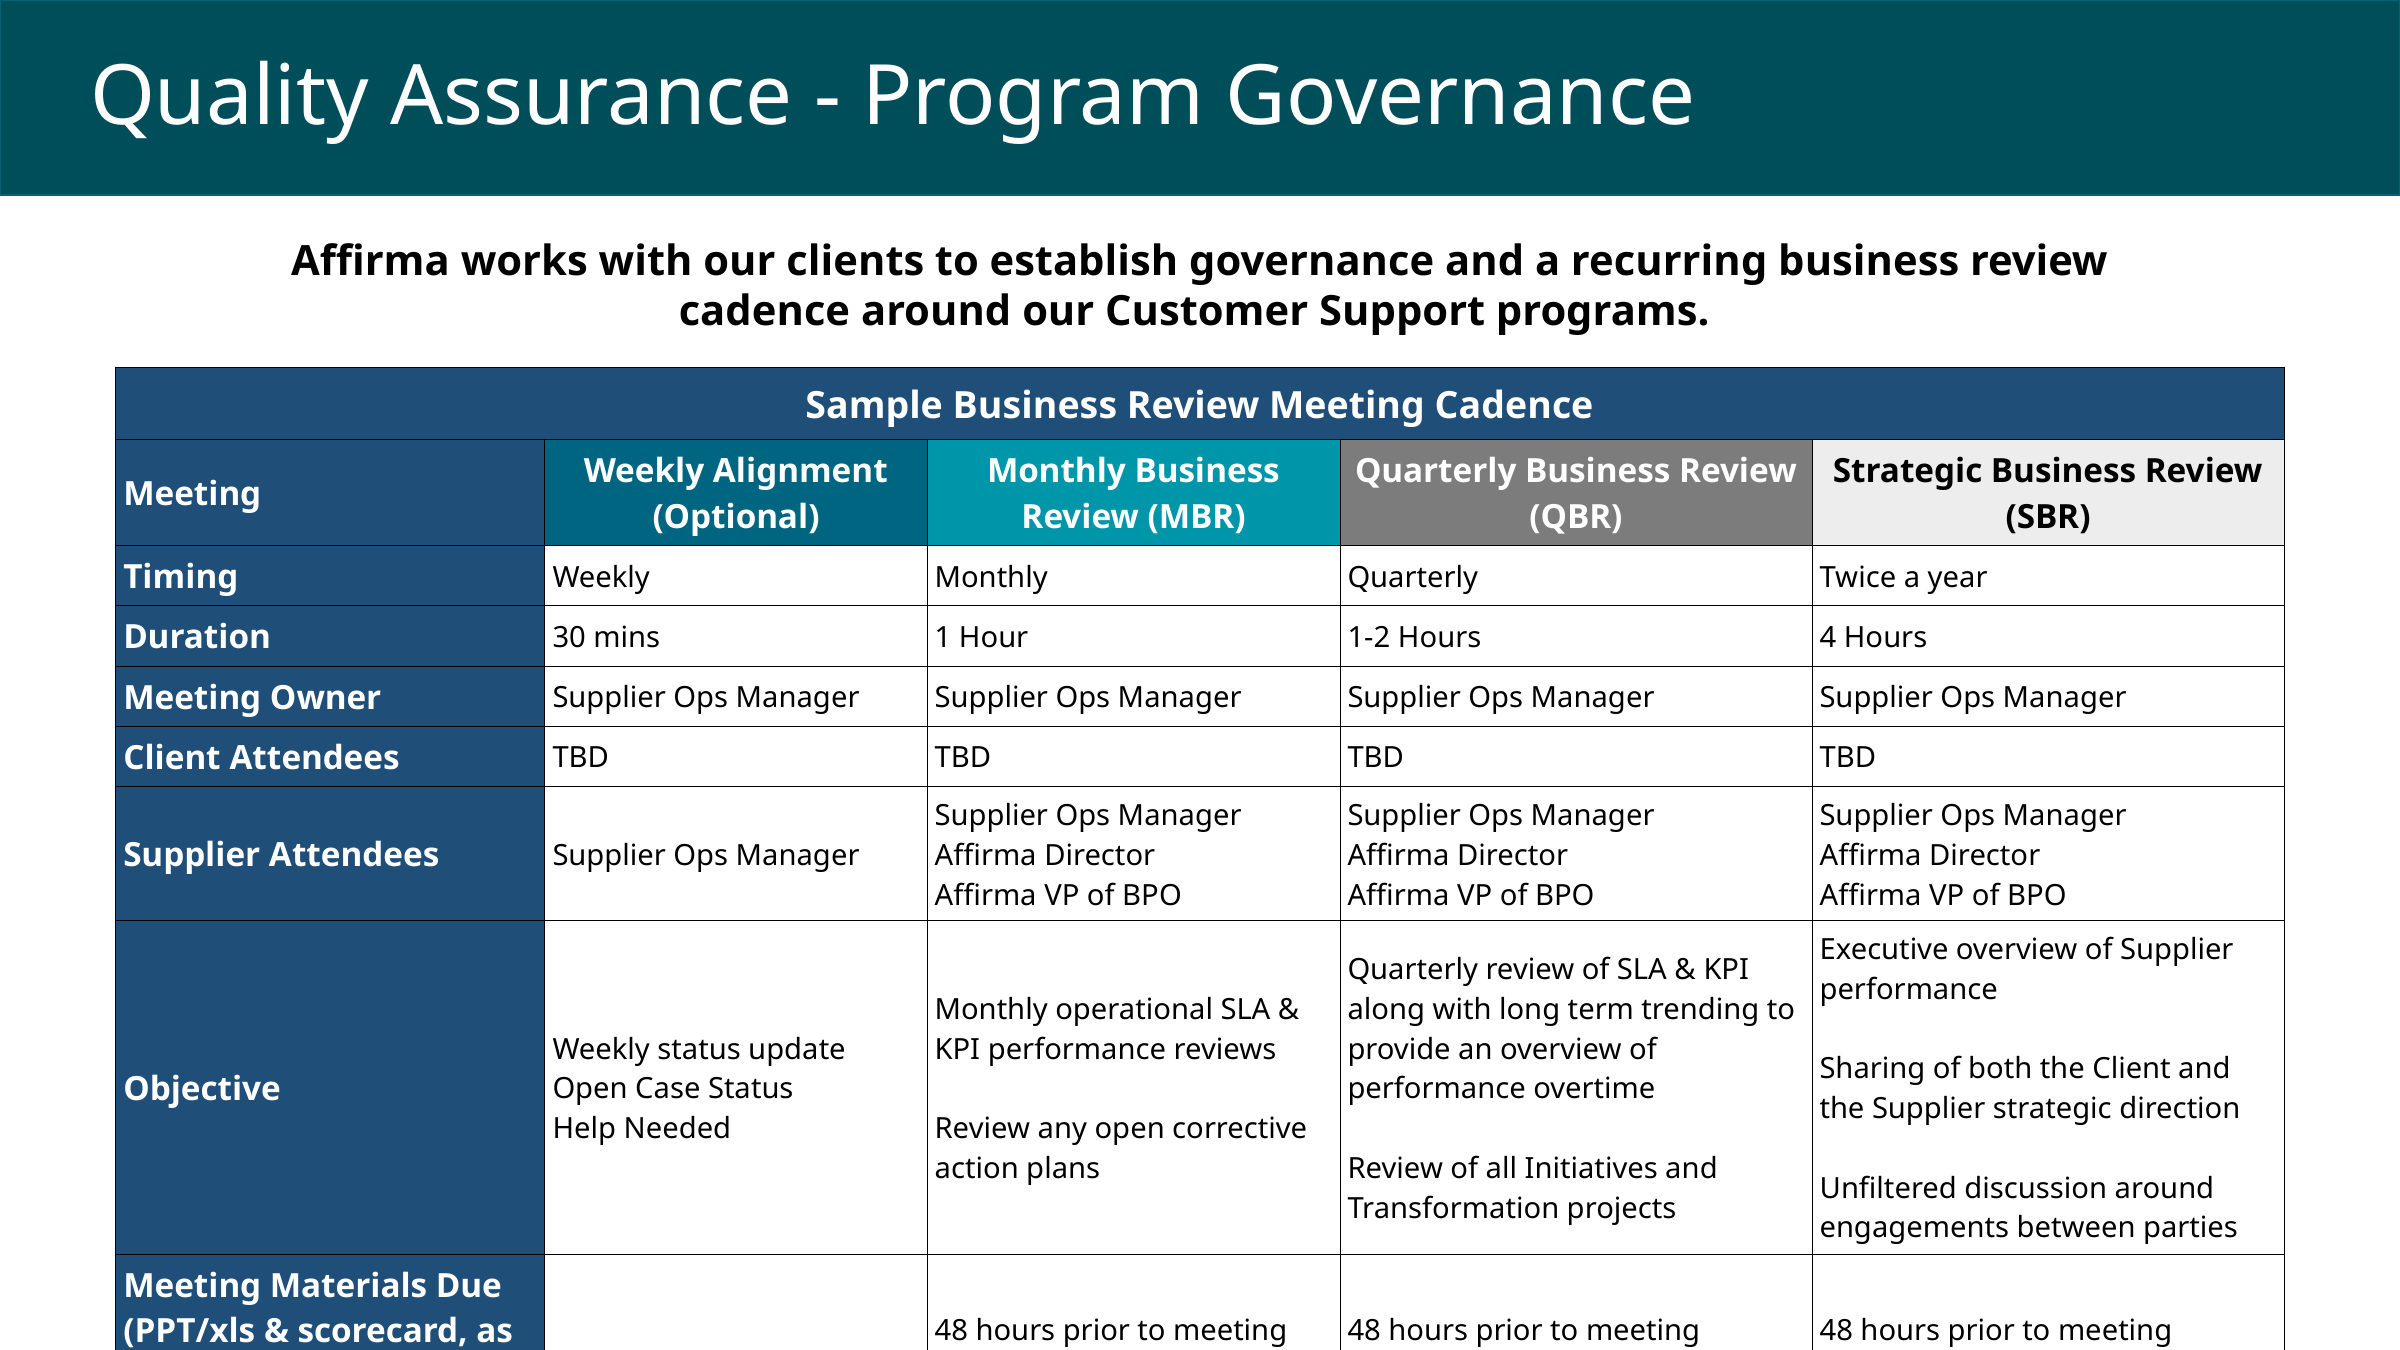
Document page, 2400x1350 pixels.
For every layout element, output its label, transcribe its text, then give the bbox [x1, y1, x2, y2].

table_cell TBD [545, 727, 927, 786]
table_cell Supplier Ops Manager [1341, 667, 1812, 726]
table_cell Client Attendees [116, 727, 544, 786]
table_cell 1 Hour [928, 606, 1340, 666]
table_header Sample Business Review Meeting Cadence [116, 368, 2284, 439]
table_cell Weekly status update Open Case Status Help Needed [545, 921, 927, 1254]
table_cell 48 hours prior to meeting [1341, 1255, 1812, 1350]
table_cell 48 hours prior to meeting [1813, 1255, 2284, 1350]
table_cell 1-2 Hours [1341, 606, 1812, 666]
table_cell Quarterly Business Review (QBR) [1341, 440, 1812, 545]
table_cell 48 hours prior to meeting [928, 1255, 1340, 1350]
table_cell TBD [1813, 727, 2284, 786]
title Quality Assurance - Program Governance [75, 45, 2325, 150]
table_cell Timing [116, 546, 544, 605]
table_cell Executive overview of Supplier performance Sharing of both the Client and the Supplier strategic direction Unfiltered discussion around engagements between parties [1813, 921, 2284, 1254]
table_cell Supplier Ops Manager [928, 667, 1340, 726]
table_cell Supplier Ops Manager [545, 667, 927, 726]
table_cell [545, 1255, 927, 1350]
table_cell Quarterly [1341, 546, 1812, 605]
table_cell Objective [116, 921, 544, 1254]
table_cell Supplier Ops Manager Affirma Director Affirma VP of BPO [1341, 787, 1812, 920]
table_cell Quarterly review of SLA & KPI along with long term trending to provide an overview of performance overtime Review of all Initiatives and Transformation projects [1341, 921, 1812, 1254]
table_cell 4 Hours [1813, 606, 2284, 666]
table_cell Monthly [928, 546, 1340, 605]
table_cell TBD [1341, 727, 1812, 786]
table_cell Duration [116, 606, 544, 666]
table_cell TBD [928, 727, 1340, 786]
table_cell Supplier Attendees [116, 787, 544, 920]
table_cell Meeting Materials Due (PPT/xls & scorecard, as appropriate) [116, 1255, 544, 1350]
table_cell Strategic Business Review (SBR) [1813, 440, 2284, 545]
table_cell 30 mins [545, 606, 927, 666]
table_cell Supplier Ops Manager Affirma Director Affirma VP of BPO [928, 787, 1340, 920]
table_cell Twice a year [1813, 546, 2284, 605]
table_cell Supplier Ops Manager Affirma Director Affirma VP of BPO [1813, 787, 2284, 920]
table_cell Supplier Ops Manager [545, 787, 927, 920]
table_cell Meeting Owner [116, 667, 544, 726]
table_cell Weekly [545, 546, 927, 605]
table_cell Weekly Alignment (Optional) [545, 440, 927, 545]
table_cell Supplier Ops Manager [1813, 667, 2284, 726]
table_cell Monthly operational SLA & KPI performance reviews Review any open corrective action plans [928, 921, 1340, 1254]
table_cell Monthly Business Review (MBR) [928, 440, 1340, 545]
text_box Affirma works with our clients to establish governance and a recurring business review cadence around our Customer Support programs. [209, 226, 2191, 341]
table_cell Meeting [116, 440, 544, 545]
